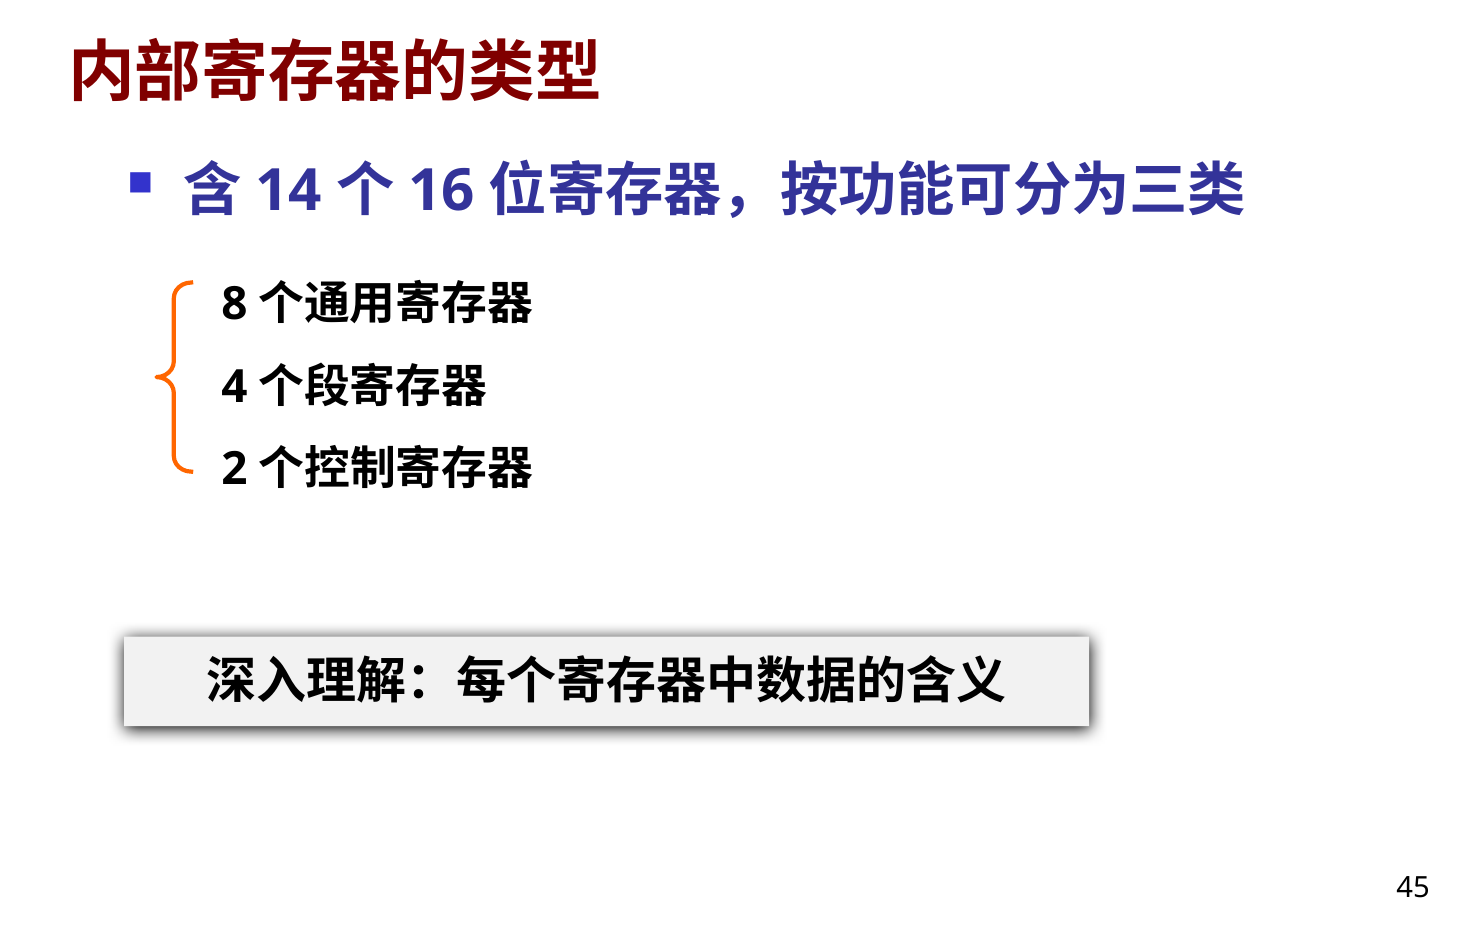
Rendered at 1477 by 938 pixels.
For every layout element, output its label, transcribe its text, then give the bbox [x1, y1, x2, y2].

title 内部寄存器的类型 [53, 8, 1312, 117]
text_box 深入理解：每个寄存器中数据的含义 [124, 636, 1090, 727]
list 含14个16位寄存器，按功能可分为三类 [112, 138, 1368, 229]
slide_number 45 [1352, 853, 1446, 917]
text_box [156, 282, 192, 472]
text_box 8个通用寄存器 4个段寄存器 2个控制寄存器 [206, 238, 845, 502]
